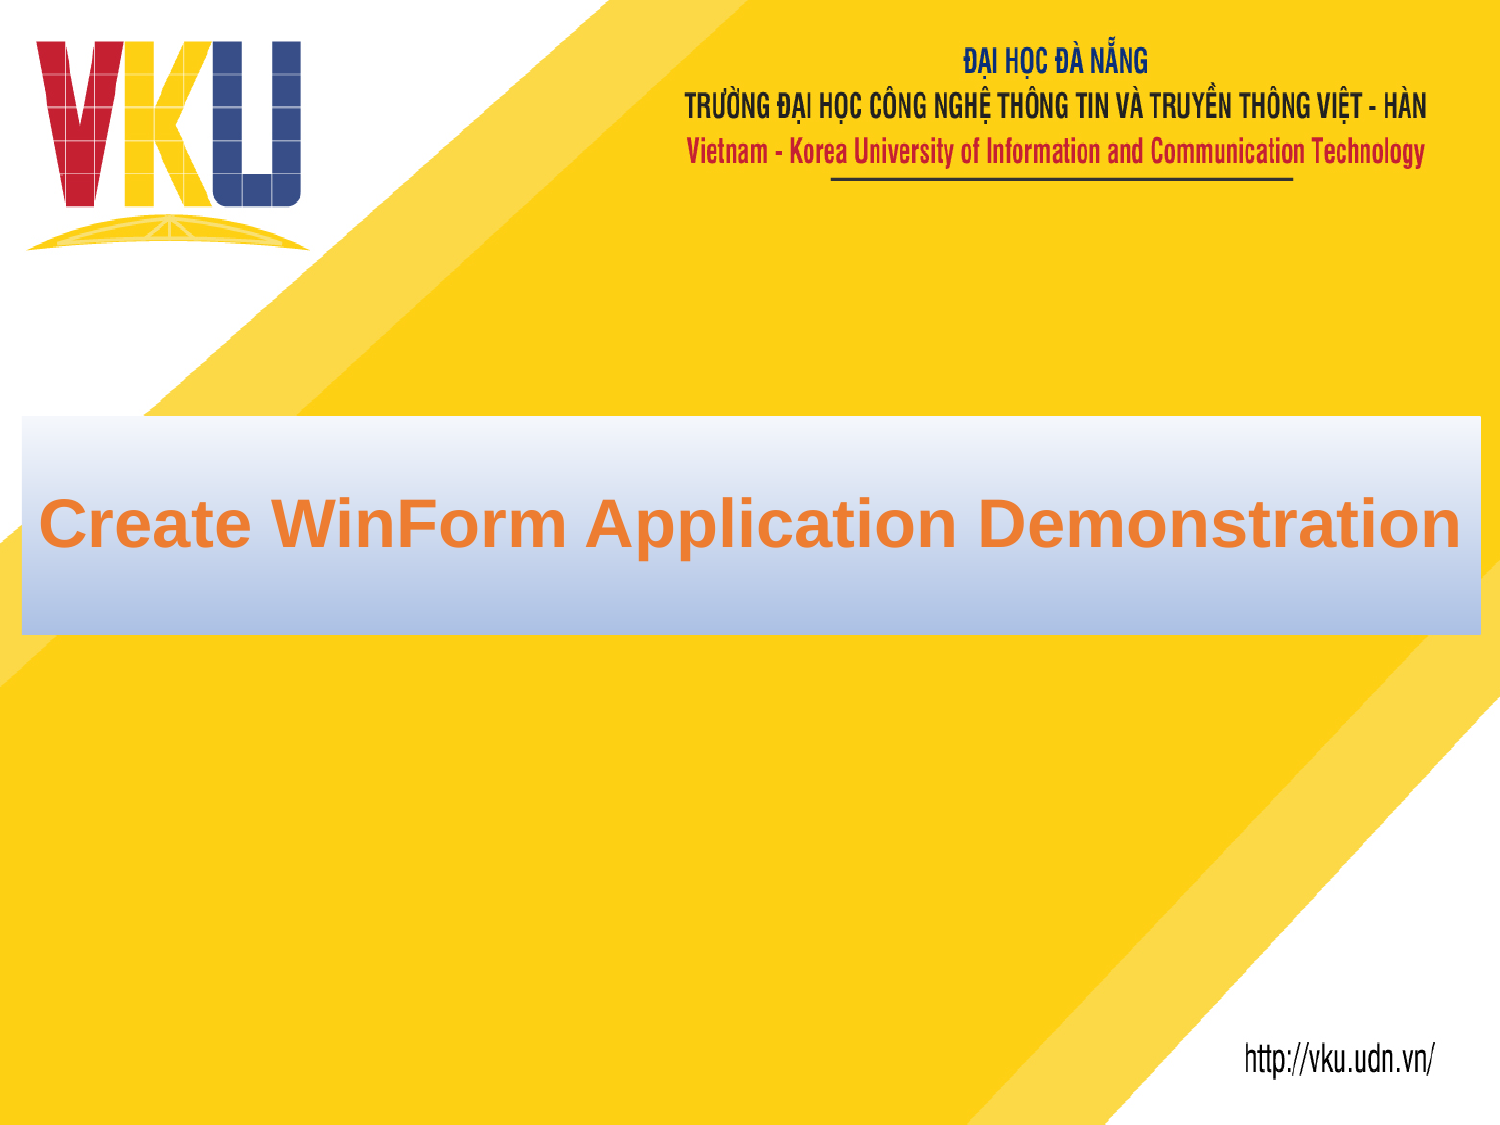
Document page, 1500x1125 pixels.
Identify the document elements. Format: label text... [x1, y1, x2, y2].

picture [0, 0, 1500, 1125]
title Create WinForm Application Demonstration [21, 416, 1481, 635]
